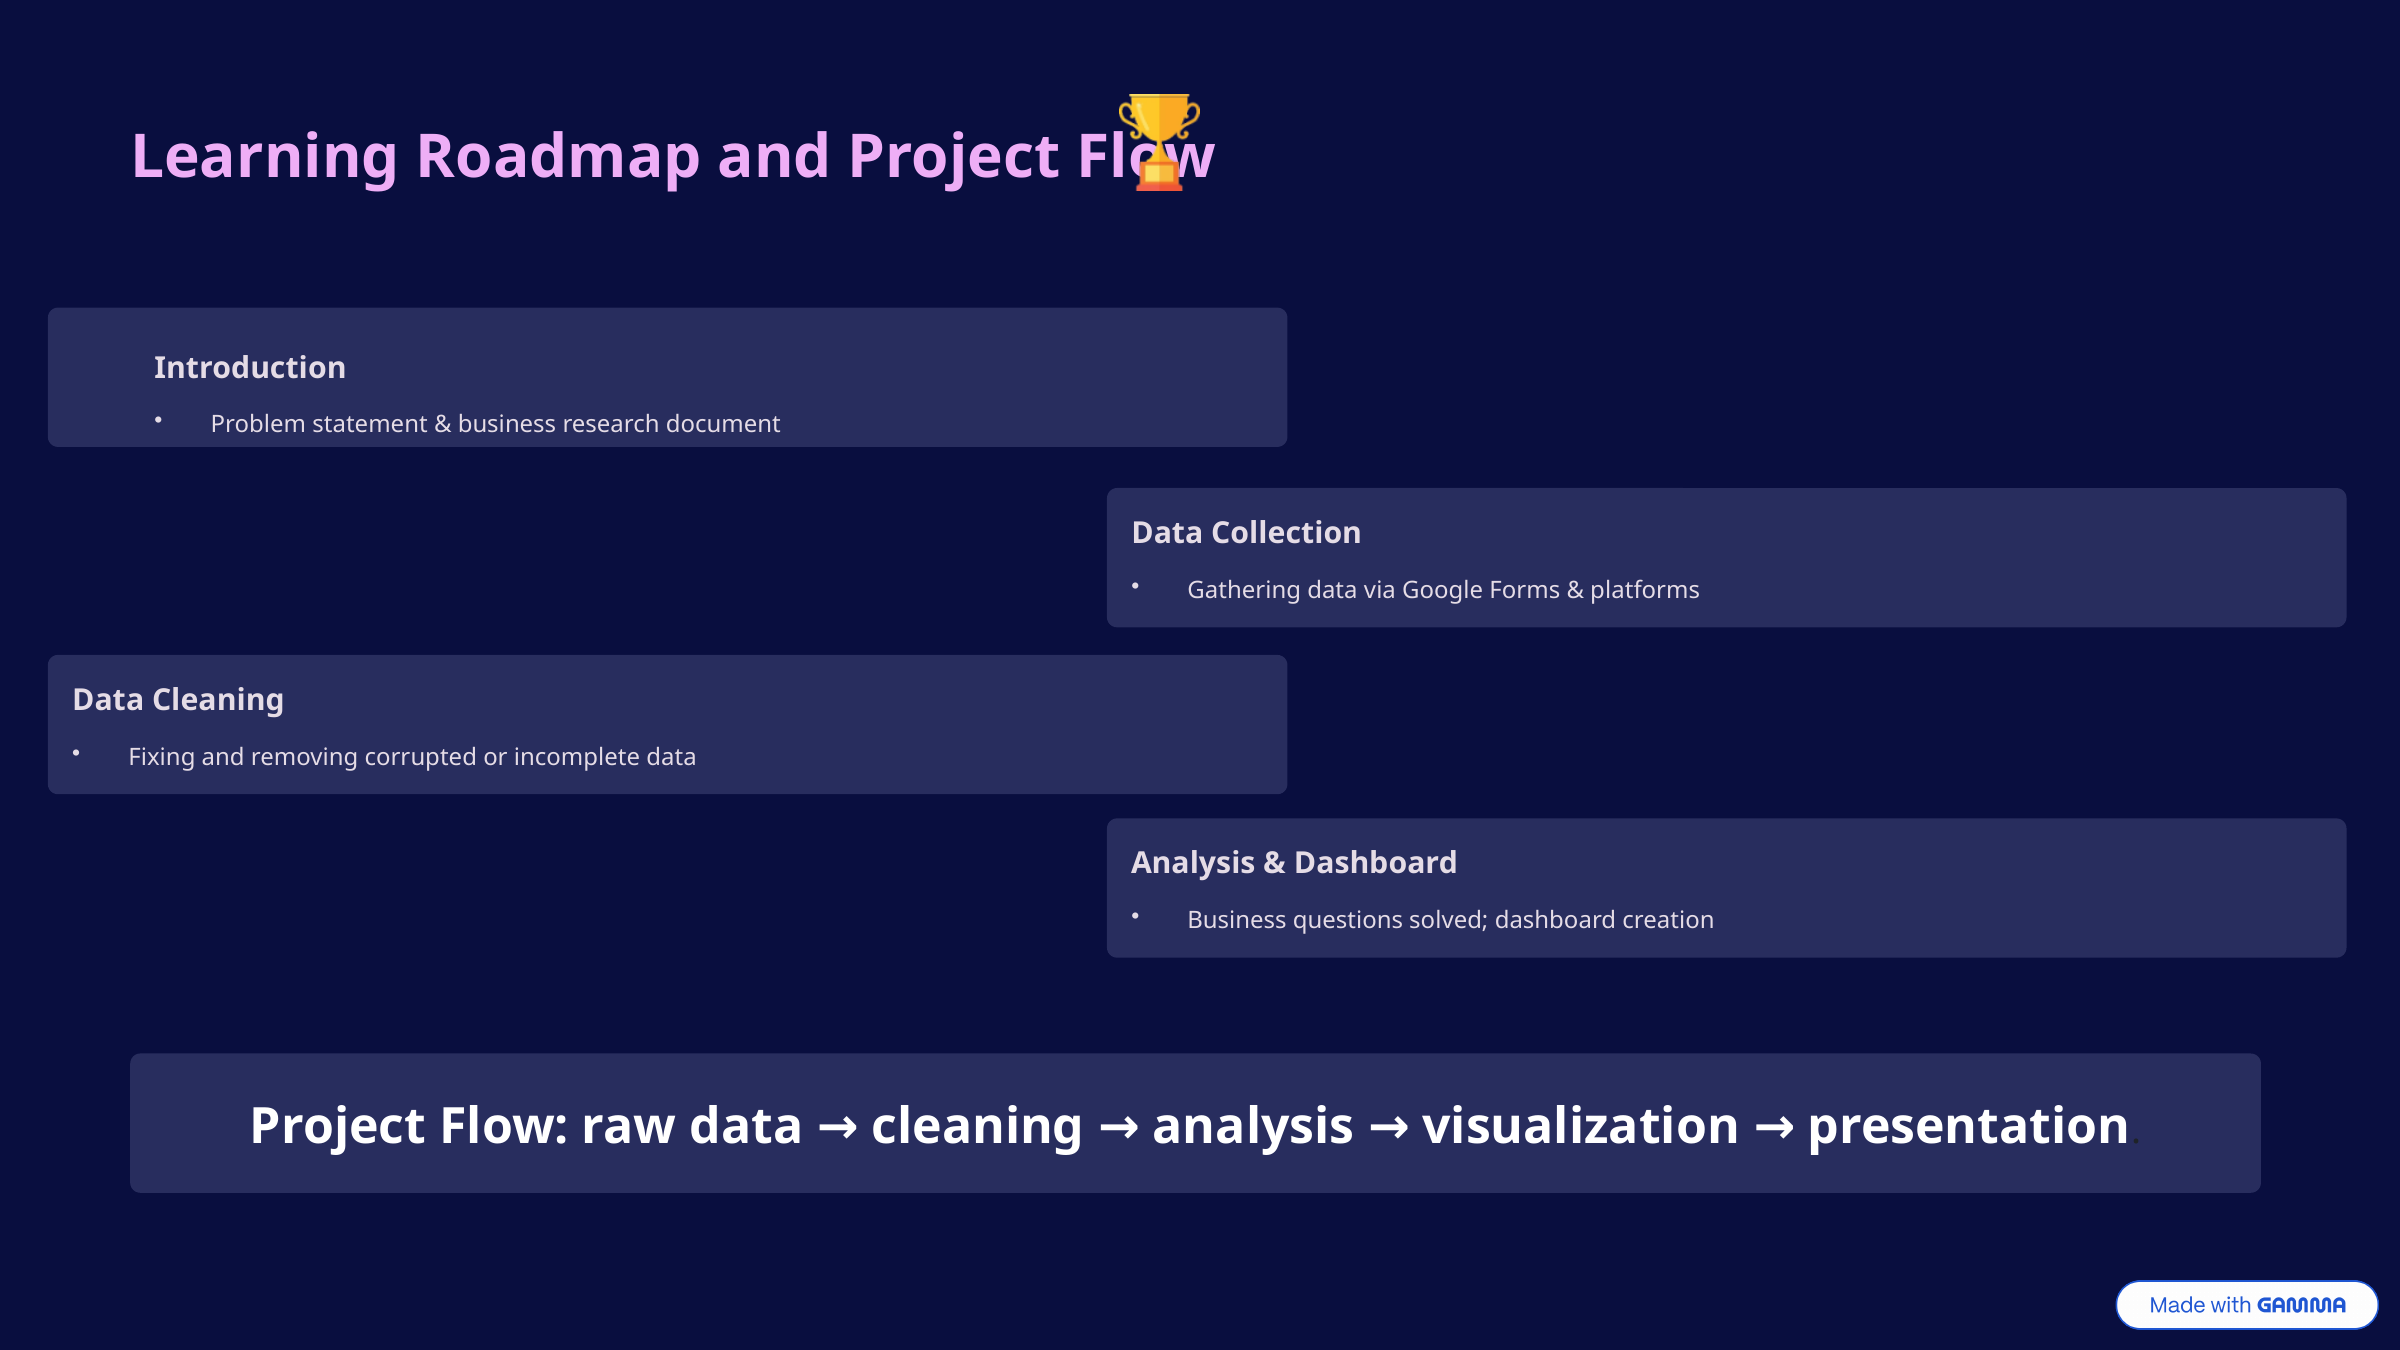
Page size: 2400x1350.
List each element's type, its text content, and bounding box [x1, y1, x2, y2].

text_box Learning Roadmap and Project Flow [130, 114, 1119, 191]
text_box Fixing and removing corrupted or incomplete data [72, 731, 1264, 771]
picture [1119, 94, 1200, 191]
text_box Data Cleaning [72, 679, 375, 717]
text_box [47, 307, 1288, 447]
text_box Data Collection [1131, 512, 1434, 550]
text_box Business questions solved; dashboard creation [1131, 894, 2323, 934]
text_box [1106, 487, 2347, 628]
text_box Problem statement & business research document [154, 398, 1346, 438]
text_box Introduction [154, 346, 457, 385]
text_box Project Flow: raw data → cleaning → analysis → visualization → presentation. [130, 1053, 2261, 1193]
text_box [47, 654, 1288, 795]
text_box Analysis & Dashboard [1131, 842, 1460, 881]
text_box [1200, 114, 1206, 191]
picture [2106, 1271, 2389, 1339]
text_box [1106, 818, 2347, 958]
text_box Gathering data via Google Forms & platforms [1131, 564, 2323, 604]
